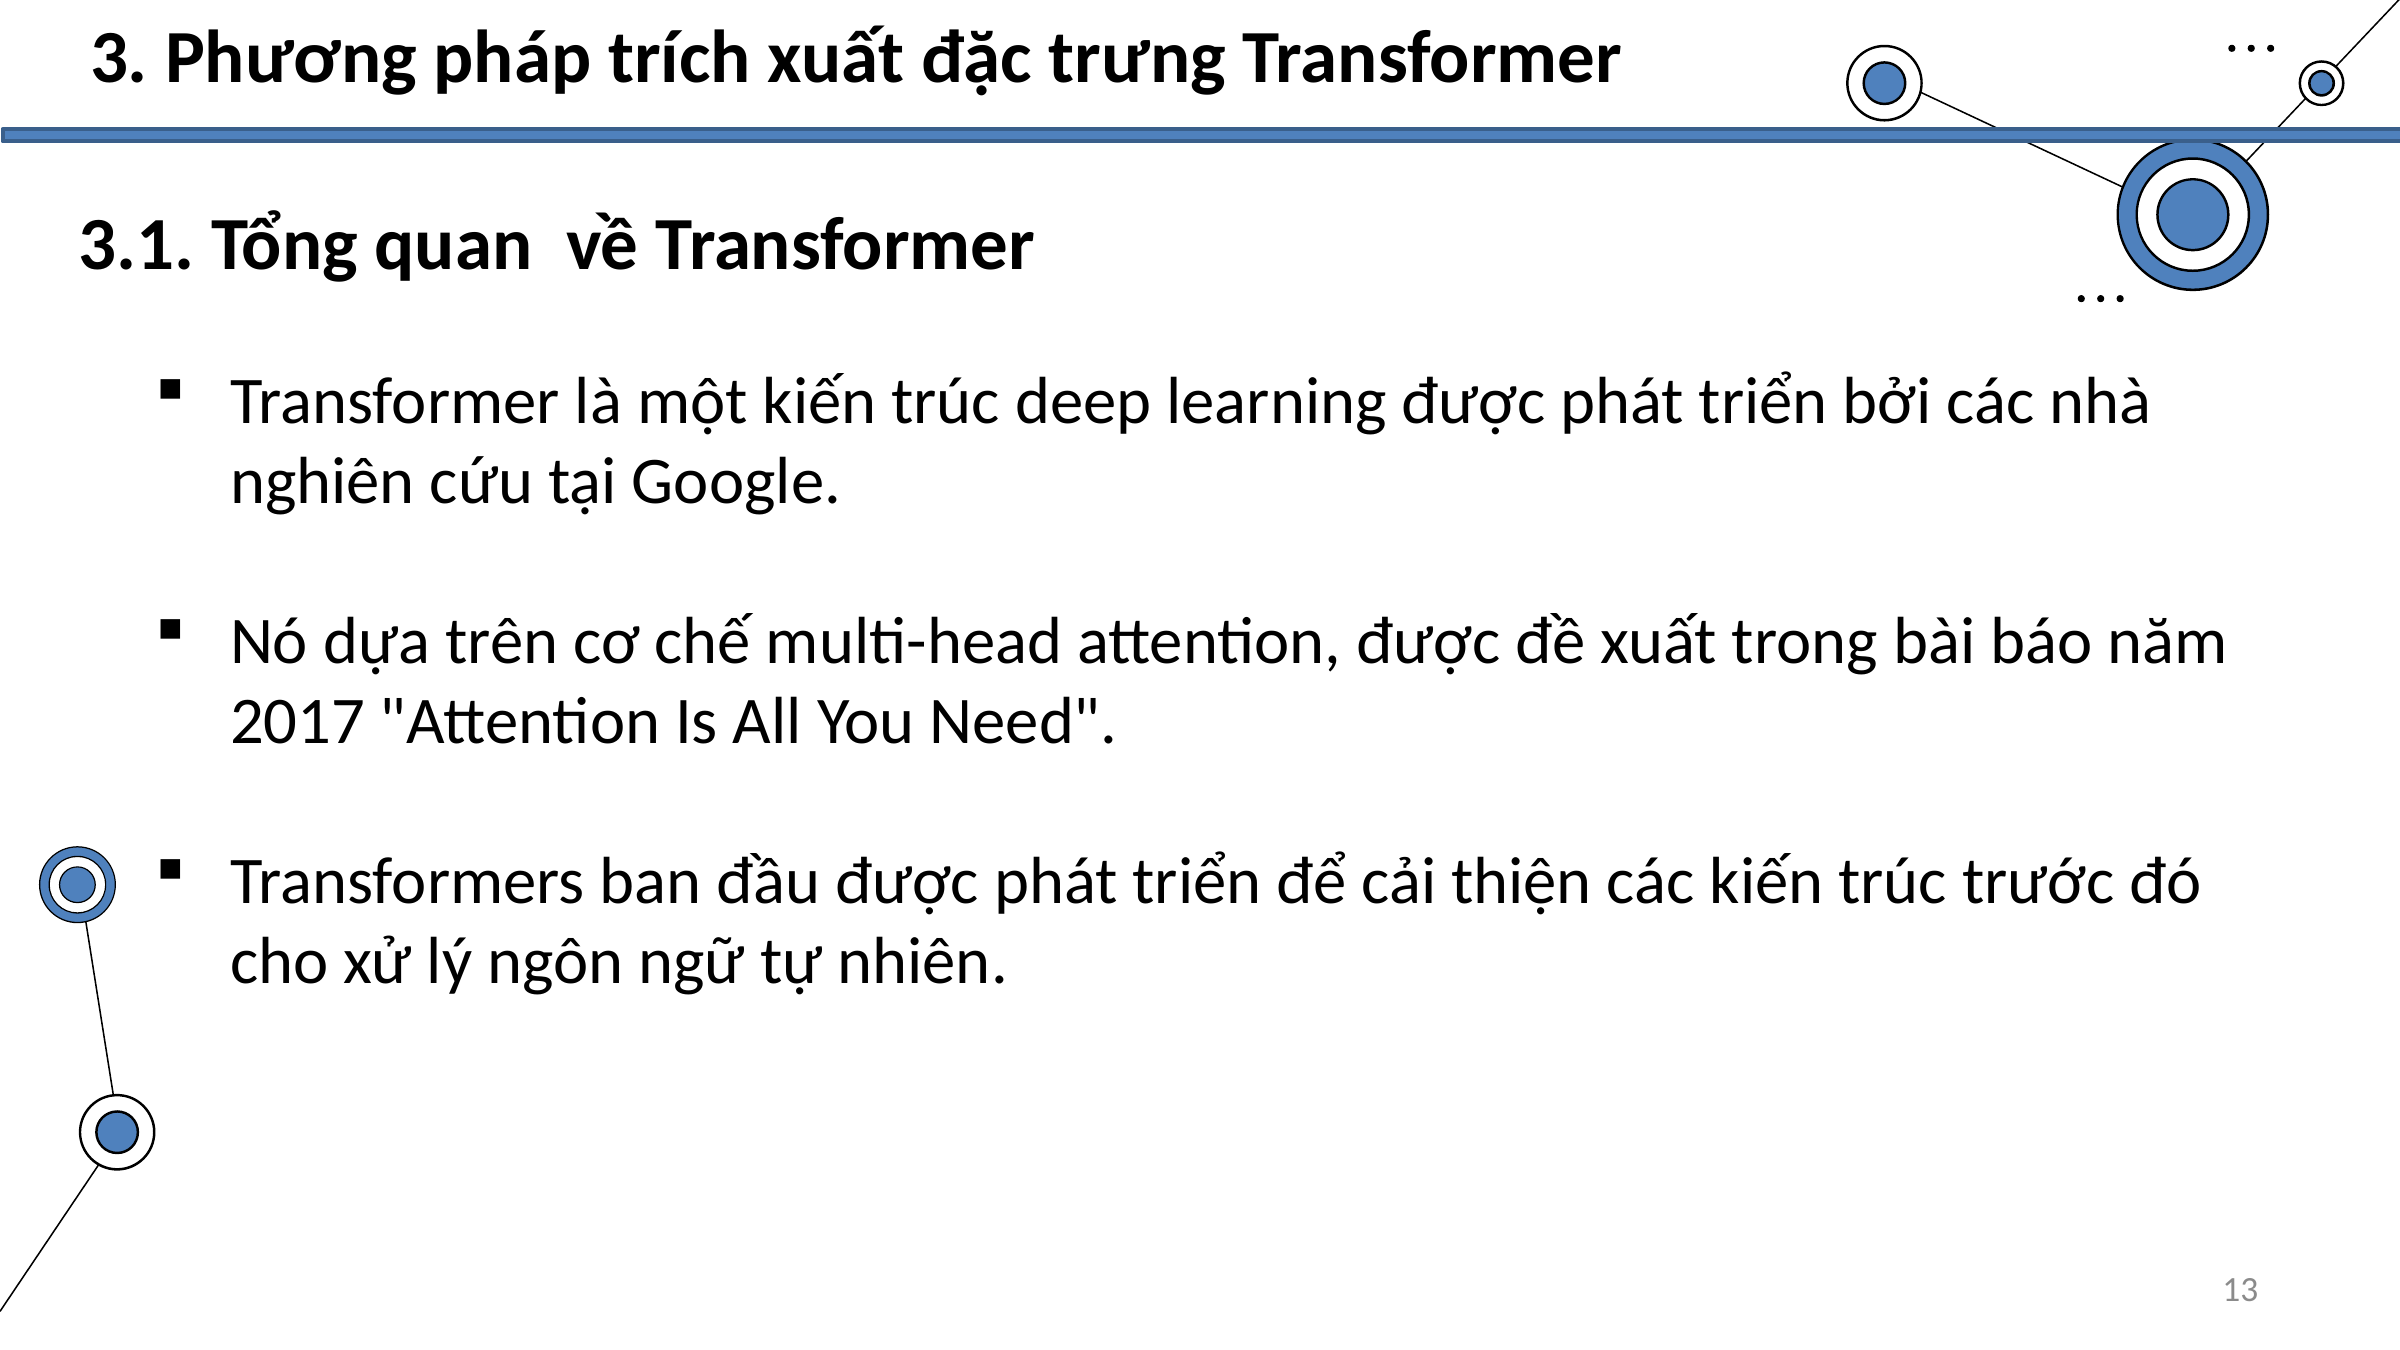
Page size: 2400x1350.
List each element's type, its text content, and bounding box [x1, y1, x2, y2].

text_box 3. Phương pháp trích xuất đặc trưng Transformer [75, 0, 1639, 105]
text_box Transformer là một kiến trúc deep learning được phát triển bởi các nhà nghiên cứu tại Google. Nó dựa trên cơ chế multi-head attention, được đề xuất trong bài báo năm 2017 "Attention Is All You Need". Transformers ban đầu được phát triển để cải thiện các kiến trúc trước đó cho xử lý ngôn ngữ tự nhiên. [140, 349, 2275, 1005]
slide_number 13 [1719, 1251, 2280, 1324]
text_box [1, 127, 2400, 143]
text_box 3.1. Tổng quan về Transformer [63, 187, 1052, 293]
